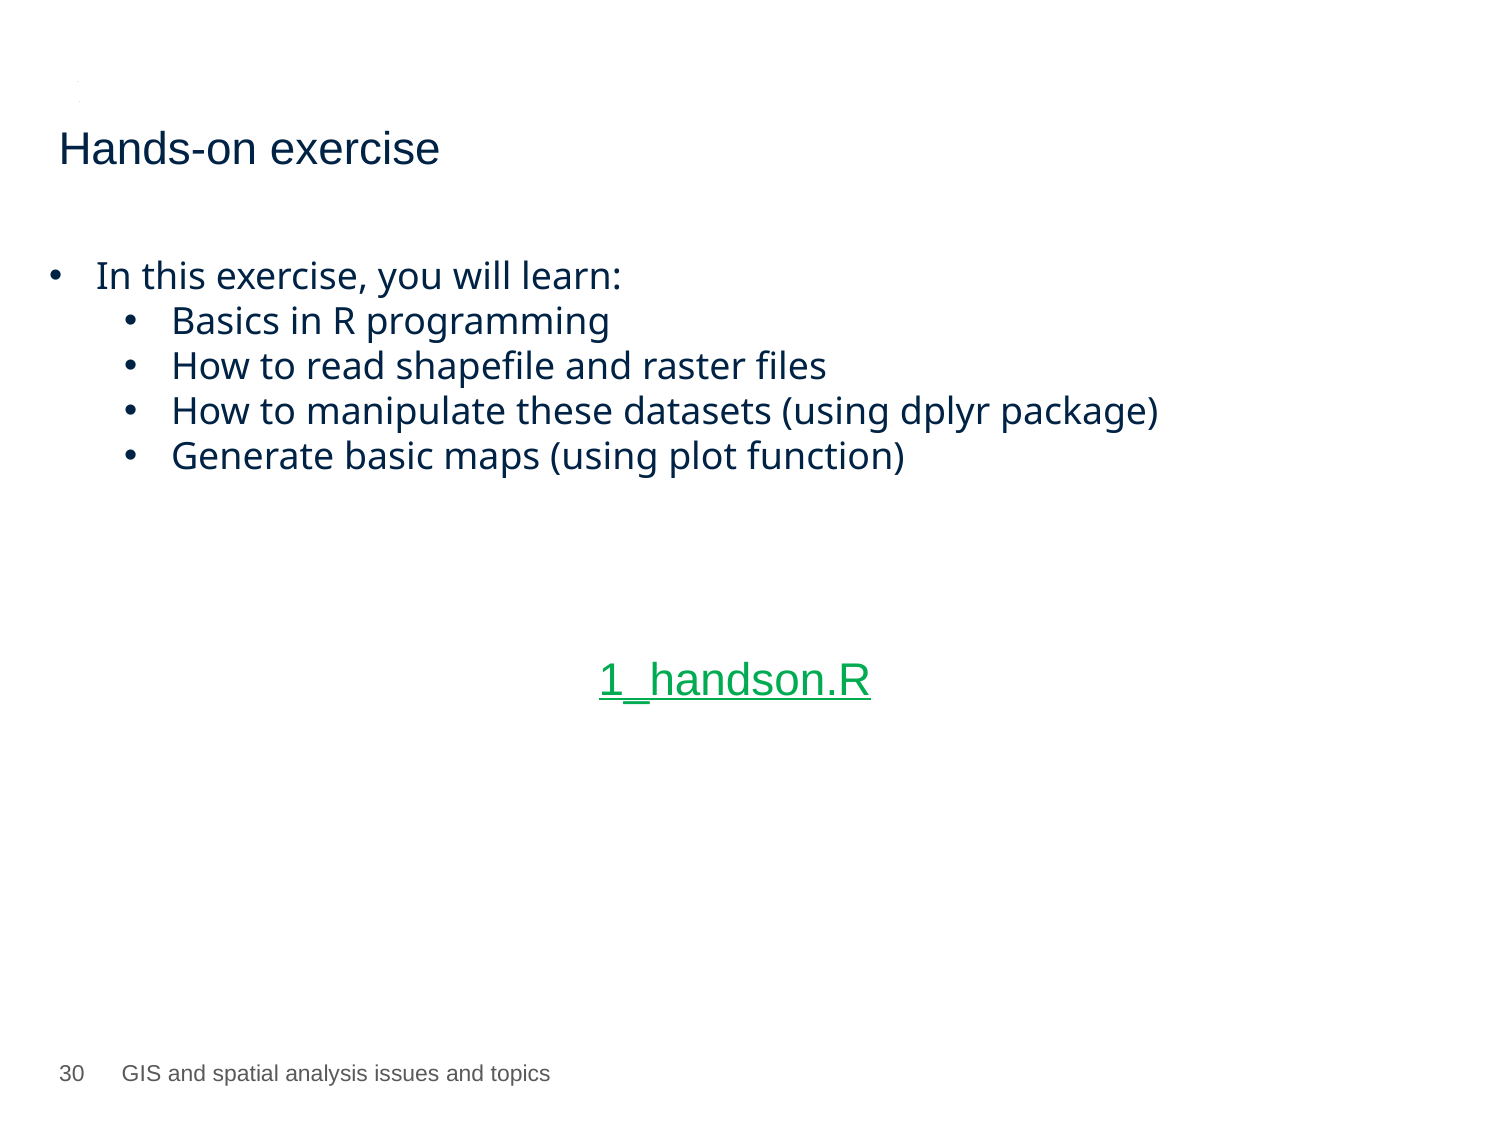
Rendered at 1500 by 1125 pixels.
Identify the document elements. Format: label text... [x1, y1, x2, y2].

text_box In this exercise, you will learn: Basics in R programming How to read shapefile and raster files How to manipulate these datasets (using dplyr package) Generate basic maps (using plot function) [34, 244, 1447, 525]
footer GIS and spatial analysis issues and topics [121, 1042, 1092, 1103]
title 1_handson.R [598, 640, 1044, 705]
text_box Hands-on exercise [58, 49, 1447, 174]
slide_number 29 [59, 1042, 112, 1103]
